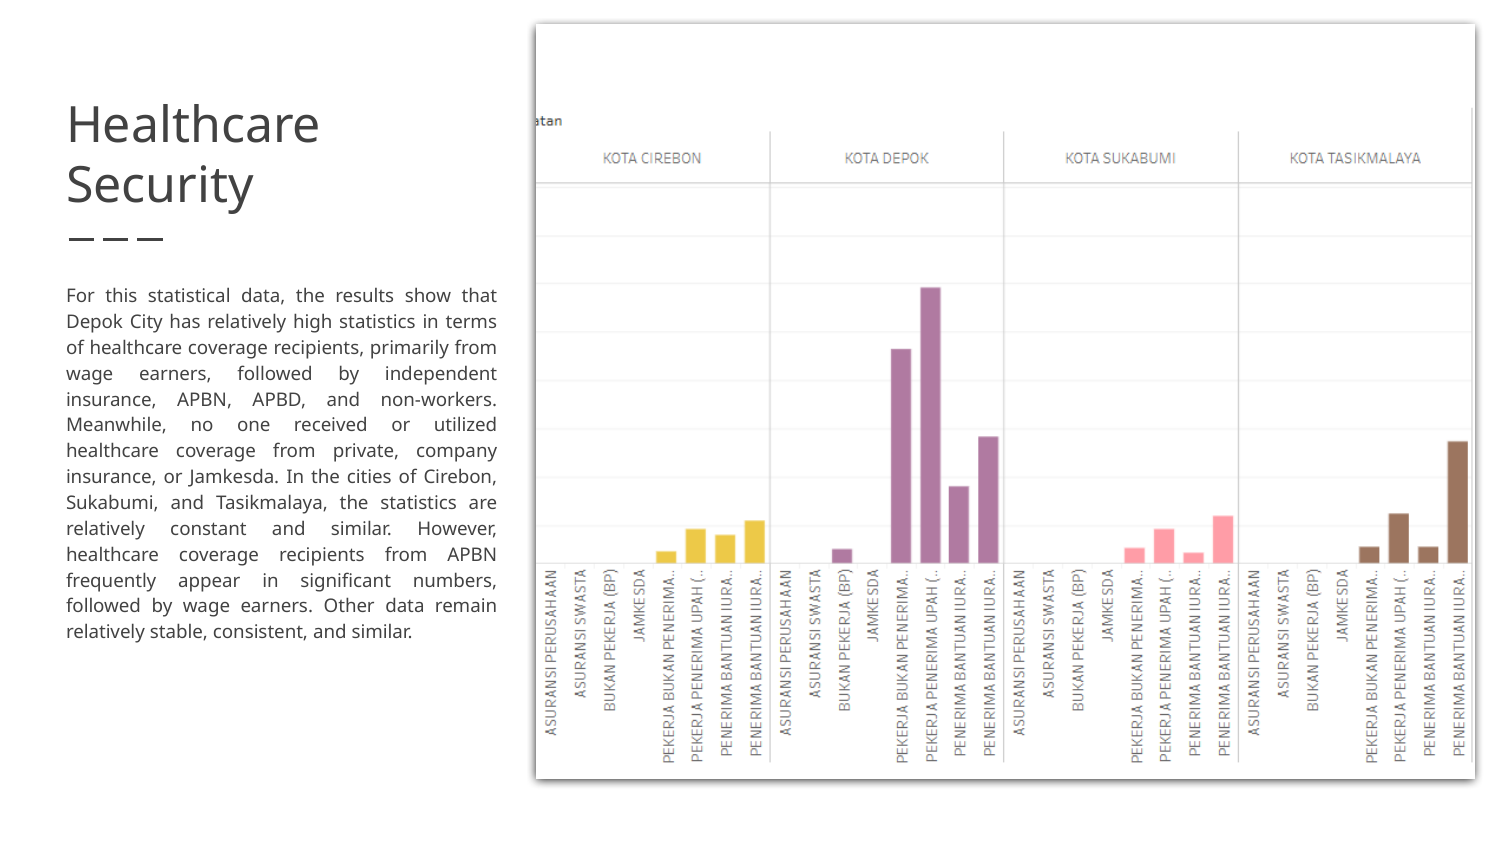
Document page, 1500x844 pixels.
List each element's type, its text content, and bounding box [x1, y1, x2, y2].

title Healthcare Security [51, 103, 512, 228]
picture [536, 24, 1476, 779]
list For this statistical data, the results show that Depok City has relatively high statistics in terms of healthcare coverage recipients, primarily from wage earners, followed by independent insurance, APBN, APBD, and non-workers. Meanwhile, no one received or utilized healthcare coverage from private, company insurance, or Jamkesda. In the cities of Cirebon, Sukabumi, and Tasikmalaya, the statistics are relatively constant and similar. However, healthcare coverage recipients from APBN frequently appear in significant numbers, followed by wage earners. Other data remain relatively stable, consistent, and similar. [51, 265, 512, 570]
